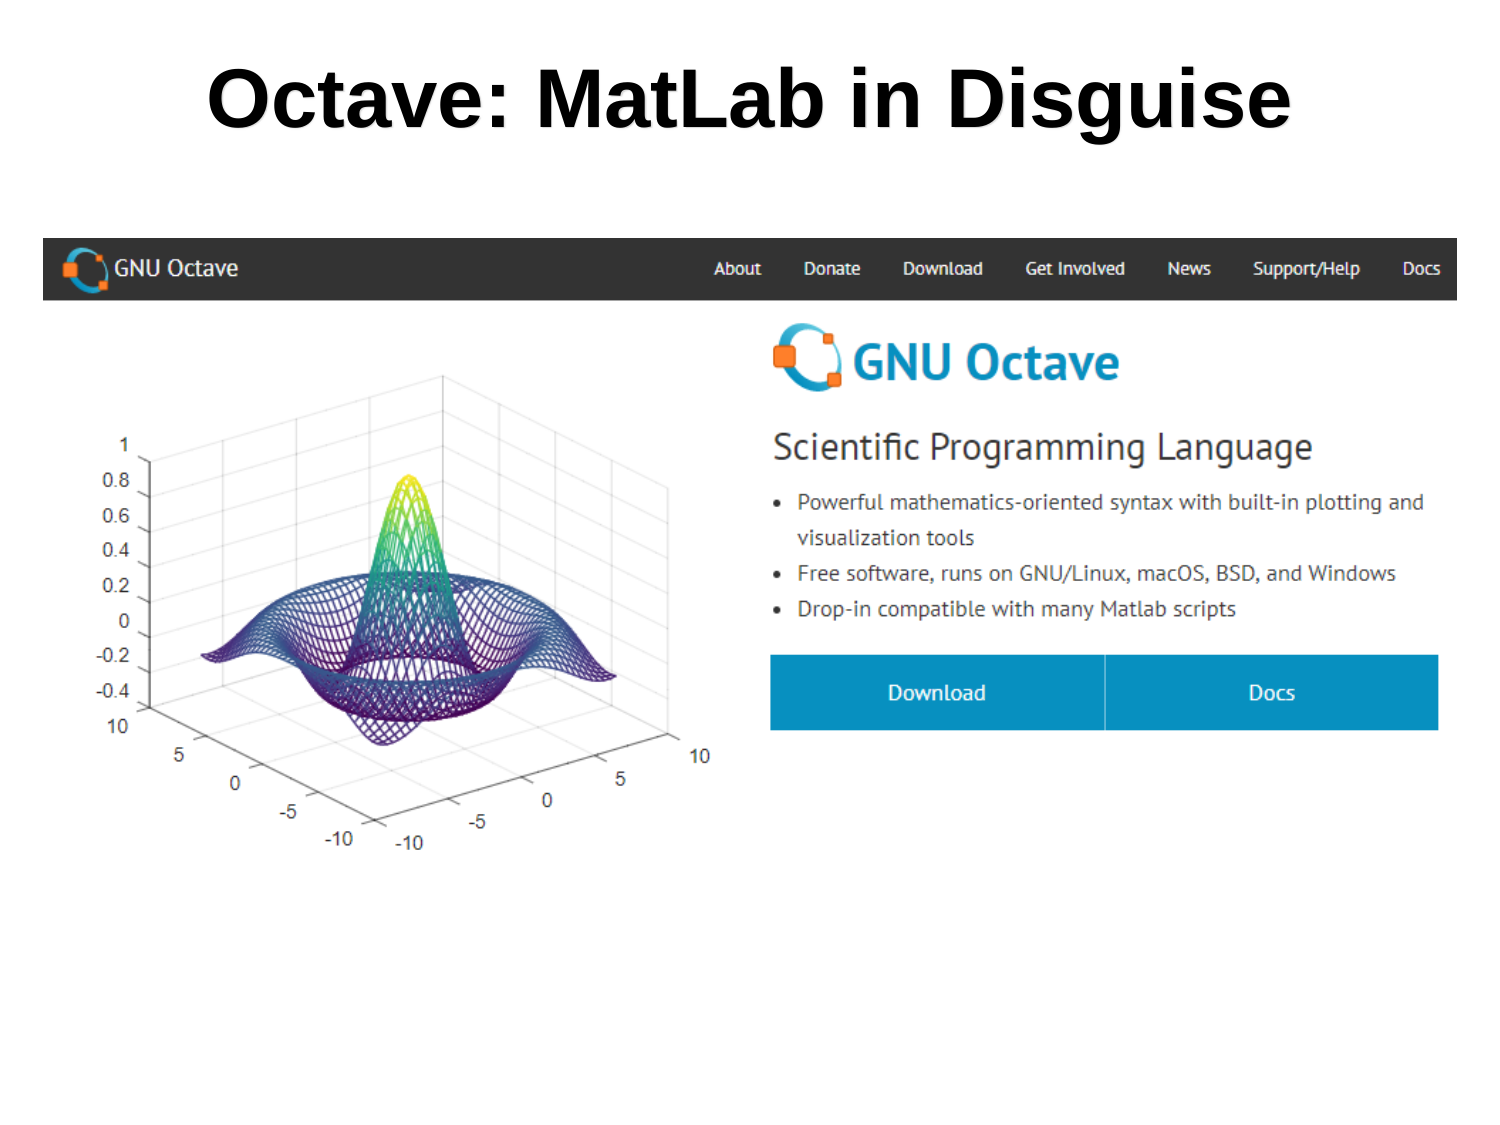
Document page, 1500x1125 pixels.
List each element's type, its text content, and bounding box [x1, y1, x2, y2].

title Octave: MatLab in Disguise [24, 24, 1476, 163]
picture [43, 238, 1457, 887]
